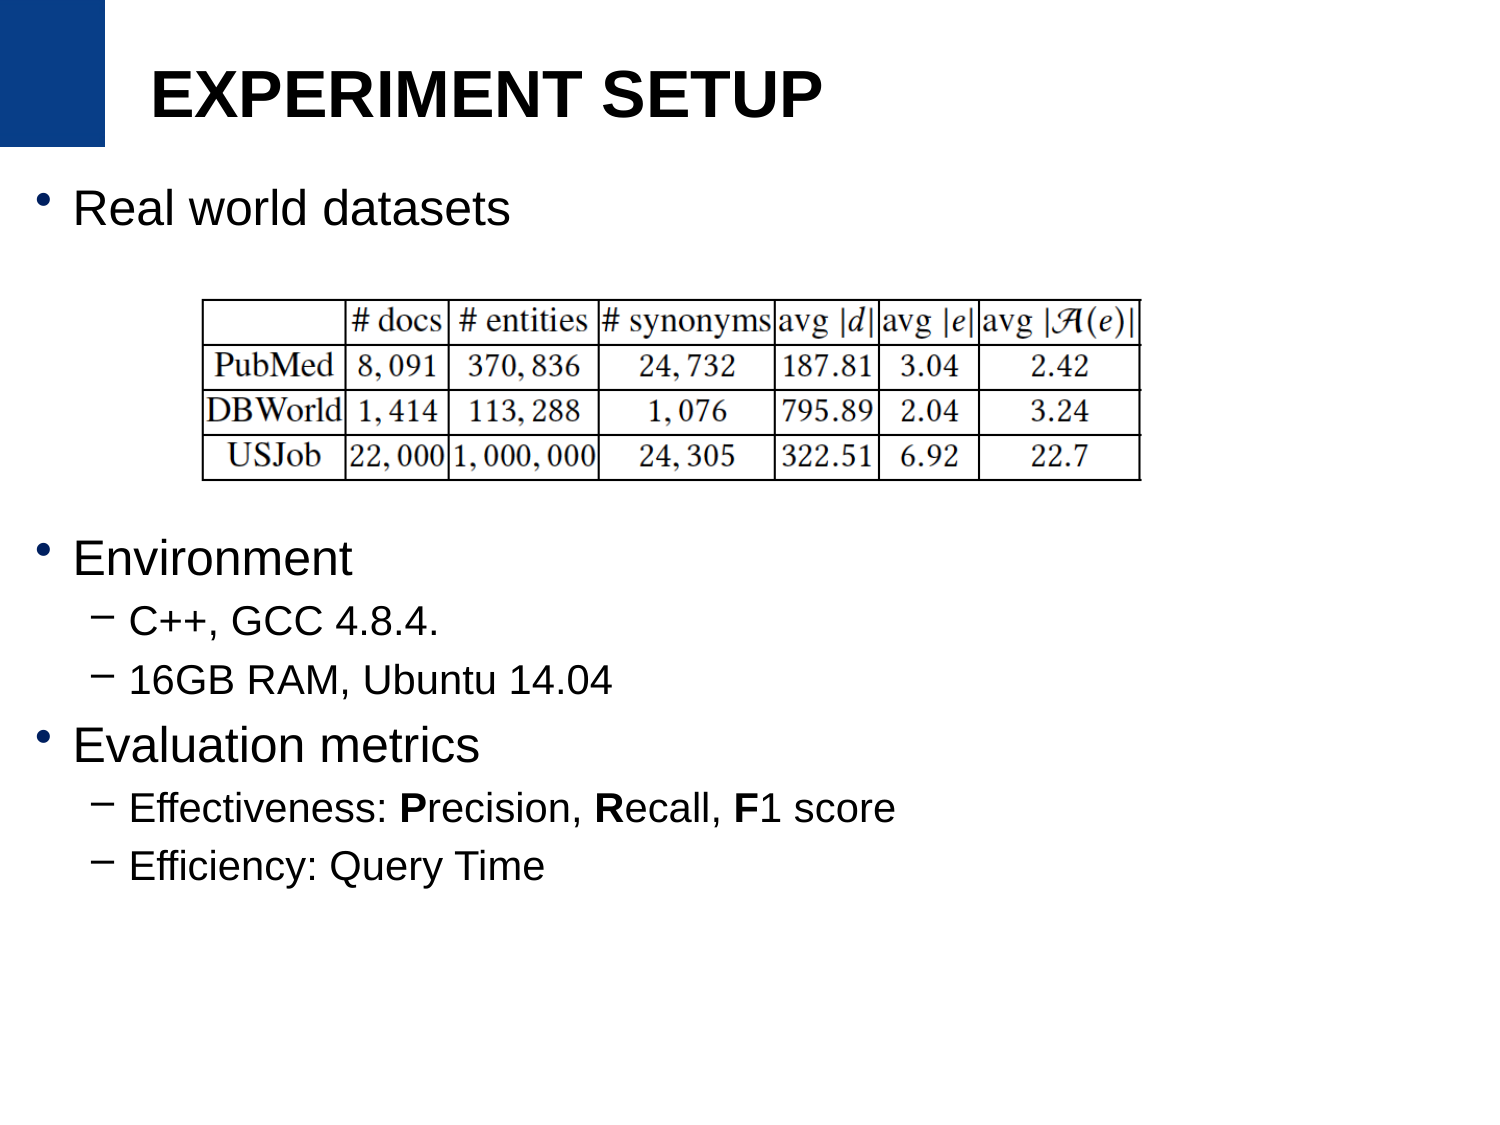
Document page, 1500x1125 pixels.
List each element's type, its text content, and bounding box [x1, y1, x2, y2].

list Real world datasets Environment C++, GCC 4.8.4. 16GB RAM, Ubuntu 14.04 Evaluation metrics Effectiveness: Precision, Recall, F1 score Efficiency: Query Time [34, 175, 1466, 997]
picture [182, 278, 1152, 503]
title Experiment Setup [135, 43, 1379, 140]
picture [0, 0, 105, 147]
